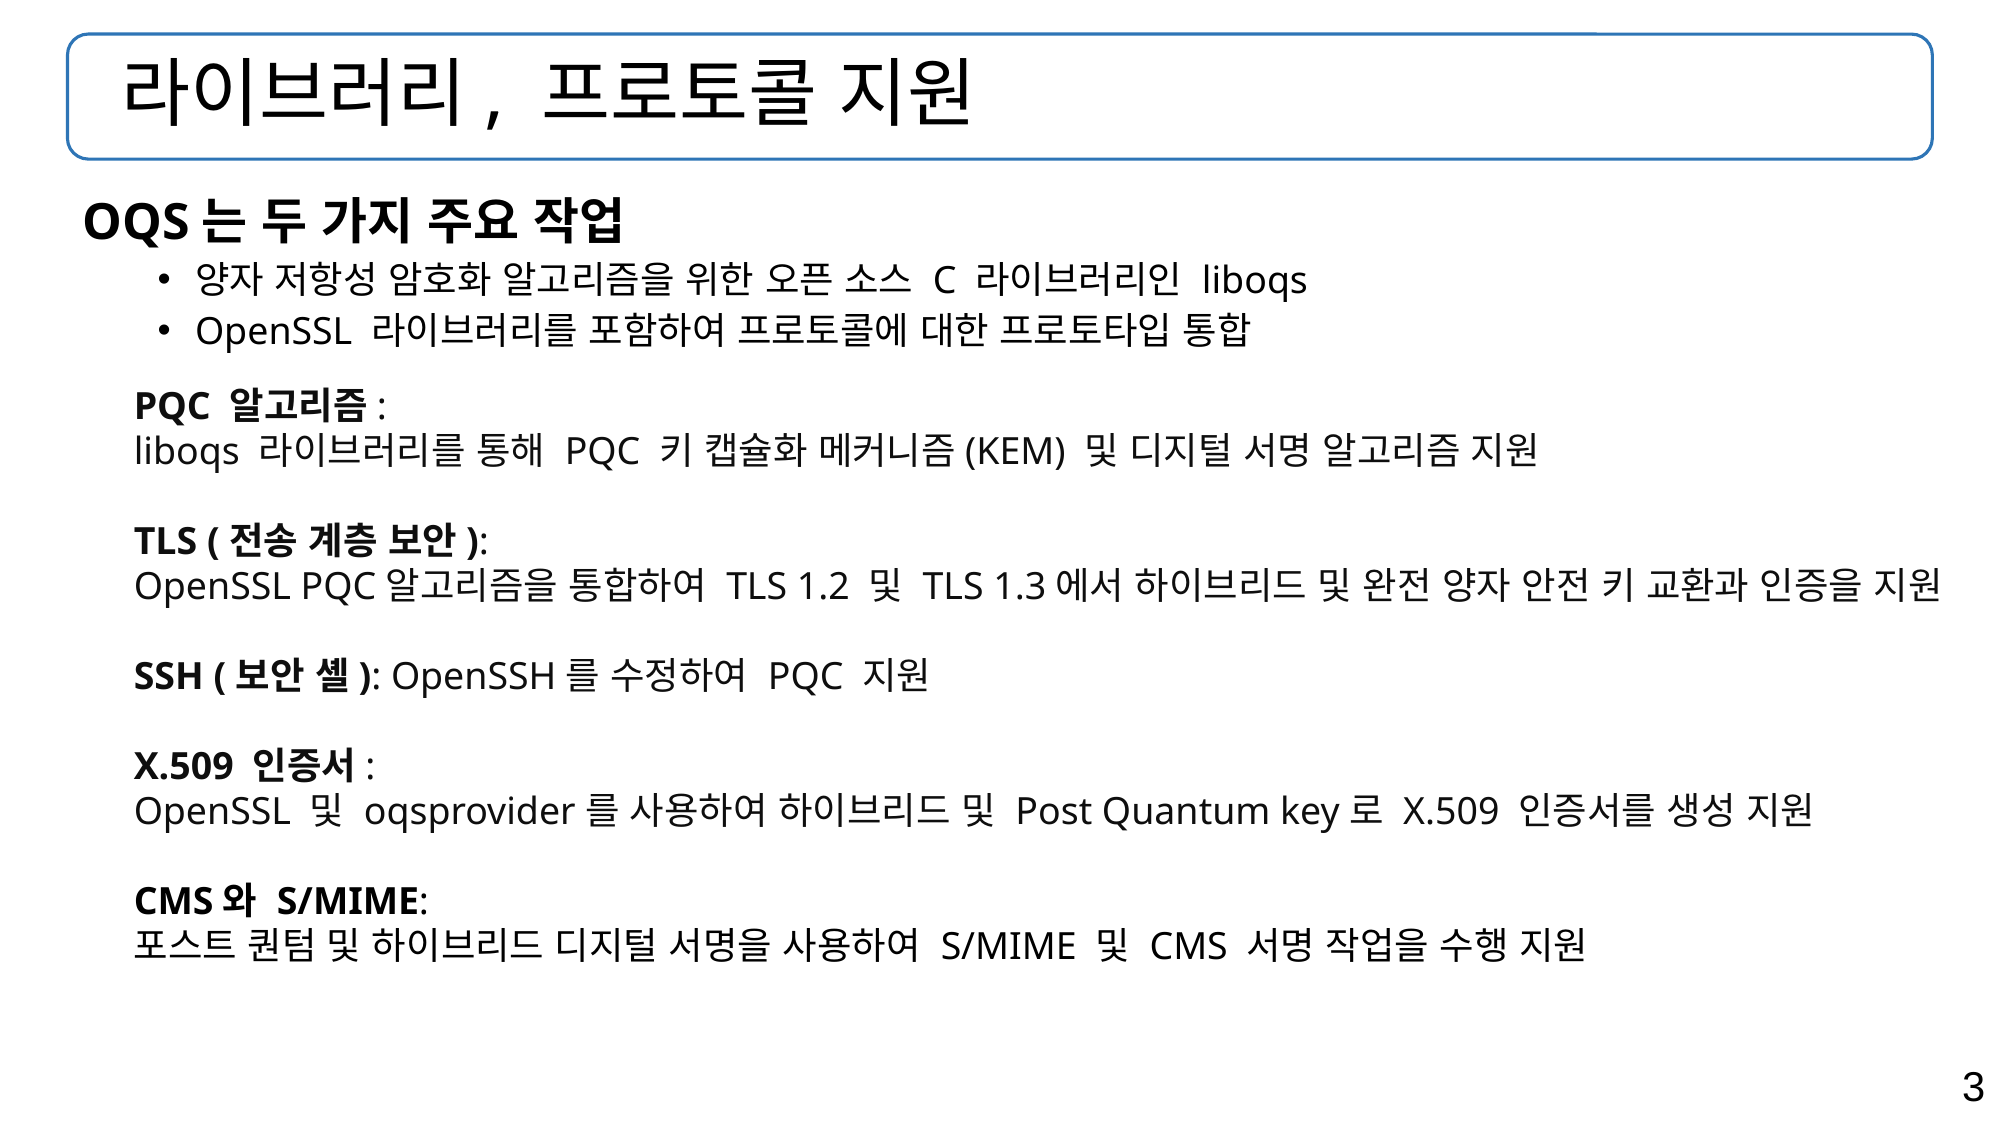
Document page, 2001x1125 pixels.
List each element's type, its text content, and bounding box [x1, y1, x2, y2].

title 라이브러리, 프로토콜 지원 [67, 34, 1933, 160]
list OQS는 두 가지 주요 작업 양자 저항성 암호화 알고리즘을 위한 오픈 소스 C 라이브러리인 liboqs OpenSSL 라이브러리를 포함하여 프로토콜에 대한 프로토타입 통합 [67, 189, 1933, 392]
text_box PQC 알고리즘: liboqs 라이브러리를 통해 PQC 키 캡슐화 메커니즘(KEM) 및 디지털 서명 알고리즘 지원 TLS (전송 계층 보안): OpenSSL PQC알고리즘을 통합하여 TLS 1.2 및 TLS 1.3에서 하이브리드 및 완전 양자 안전 키 교환과 인증을 지원 SSH (보안 셸): OpenSSH를 수정하여 PQC 지원 X.509 인증서: OpenSSL 및 oqsprovider를 사용하여 하이브리드 및 Post Quantum key로 X.509 인증서를 생성 지원 CMS와 S/MIME: 포스트 퀀텀 및 하이브리드 디지털 서명을 사용하여 S/MIME 및 CMS 서명 작업을 수행 지원 [119, 374, 1984, 975]
